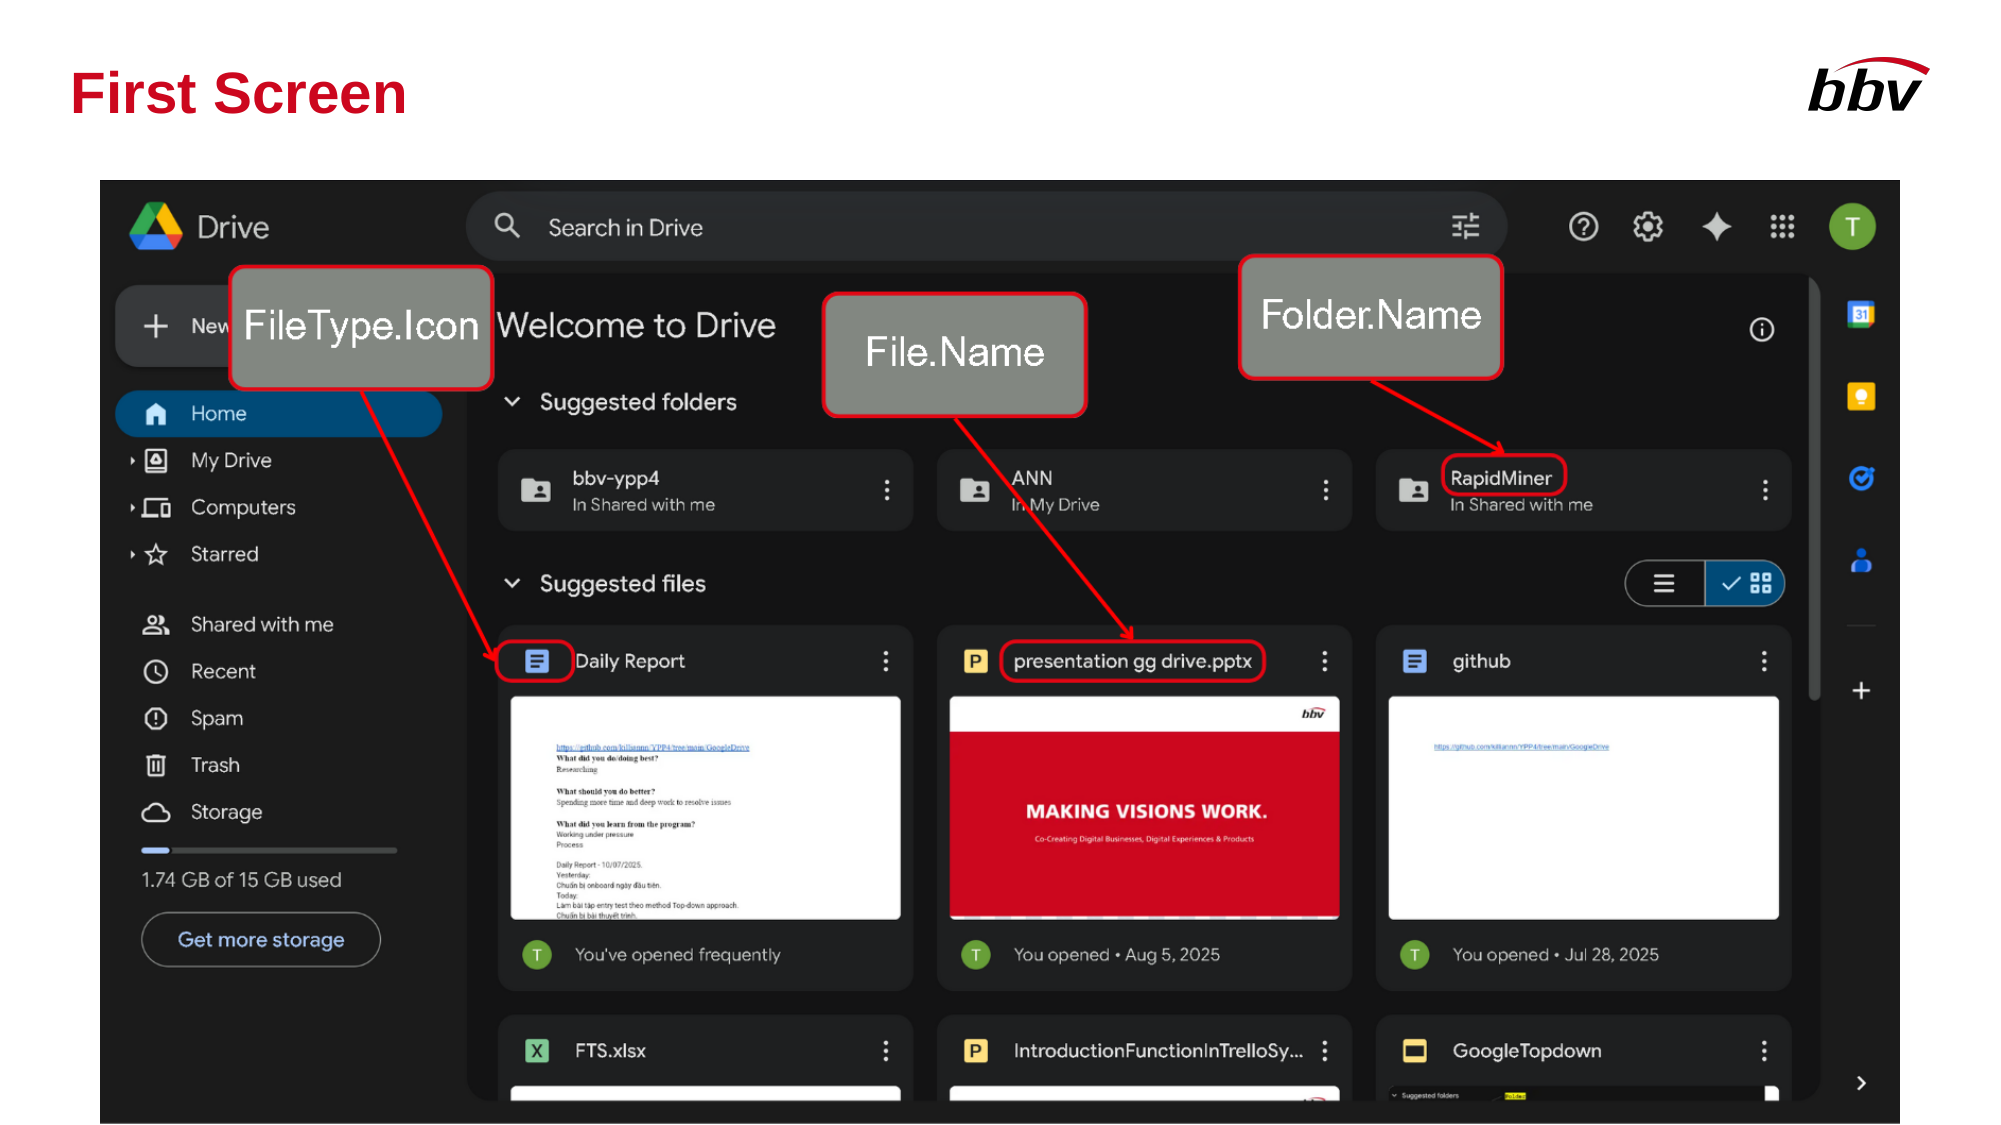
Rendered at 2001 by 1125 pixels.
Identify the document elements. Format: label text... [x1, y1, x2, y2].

picture [99, 179, 1901, 1125]
title First Screen [70, 0, 1666, 181]
picture [1808, 57, 1930, 111]
